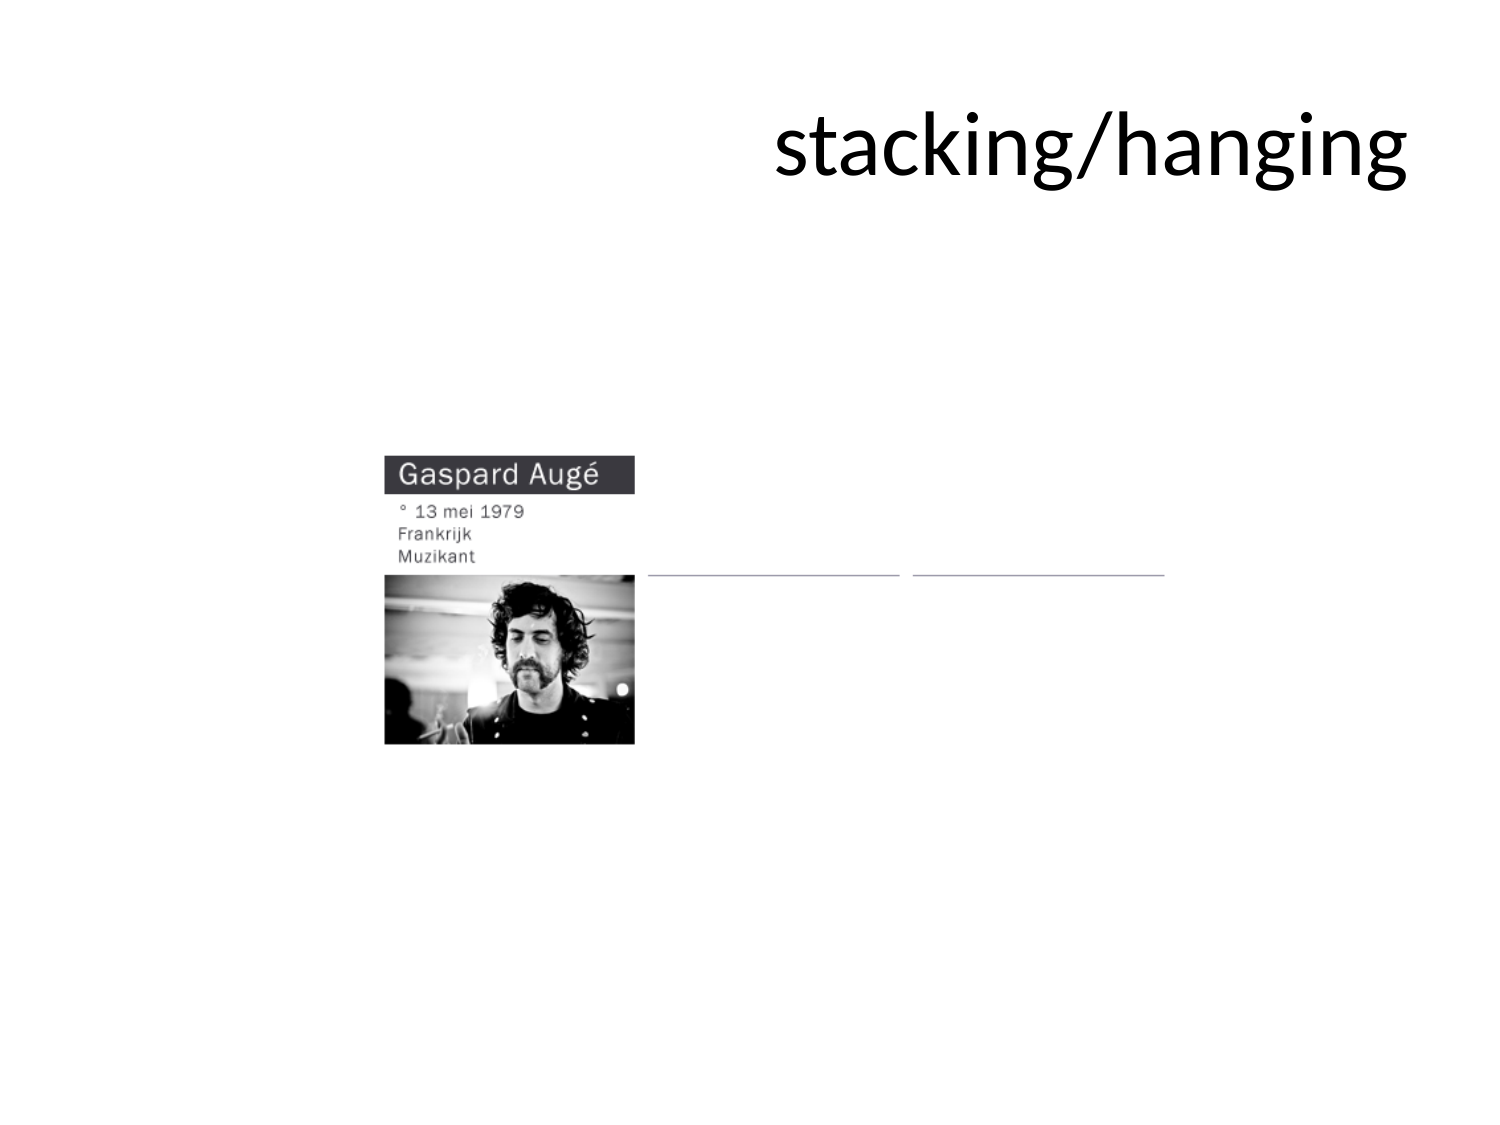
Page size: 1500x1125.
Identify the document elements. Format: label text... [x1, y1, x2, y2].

picture [337, 199, 1211, 1074]
title stacking/hanging [75, 45, 1425, 233]
